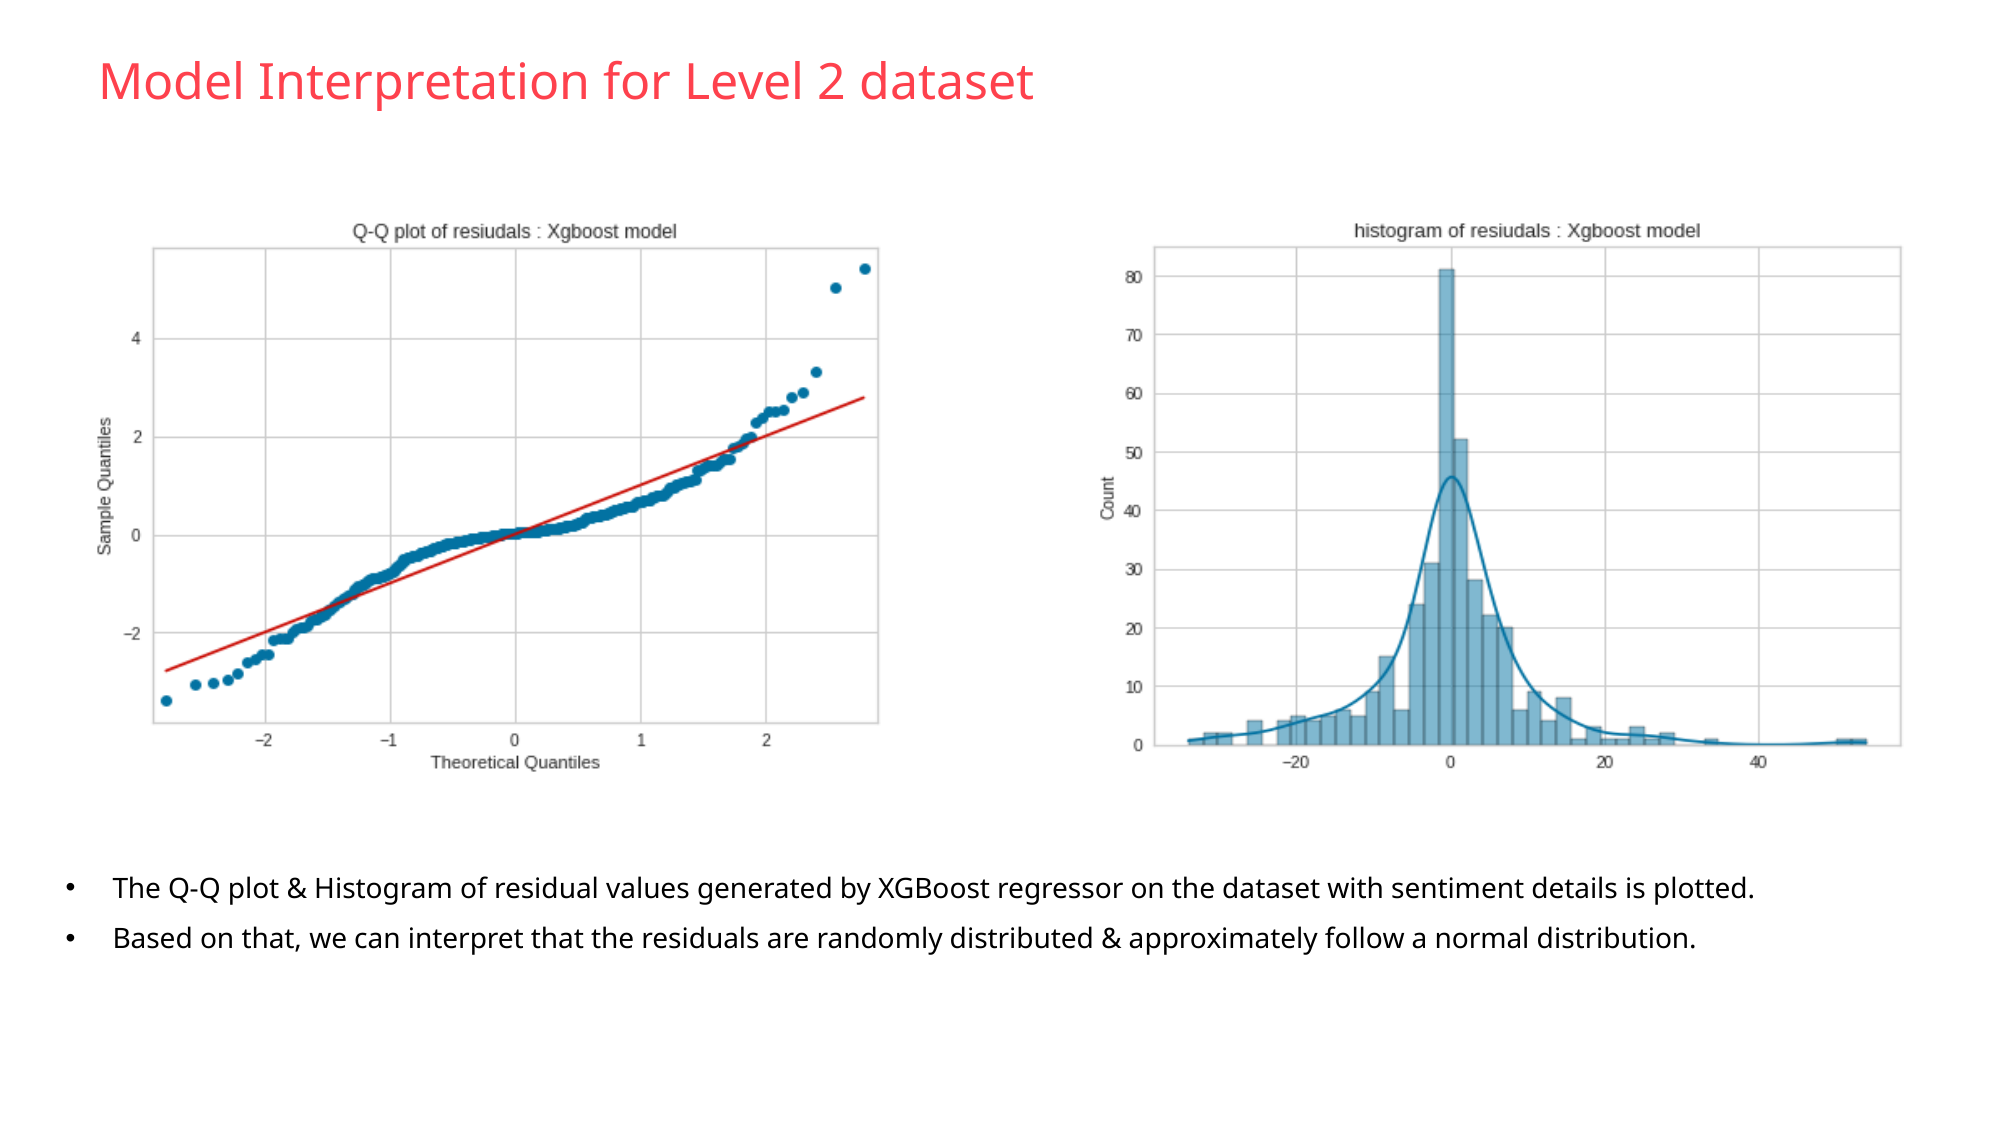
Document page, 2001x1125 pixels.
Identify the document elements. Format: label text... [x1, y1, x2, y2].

list The Q-Q plot & Histogram of residual values generated by XGBoost regressor on the dataset with sentiment details is plotted. Based on that, we can interpret that the residuals are randomly distributed & approximately follow a normal distribution. [28, 853, 1972, 1100]
picture [88, 213, 890, 783]
title Model Interpretation for Level 2 dataset [85, 43, 1860, 149]
picture [1088, 213, 1912, 783]
